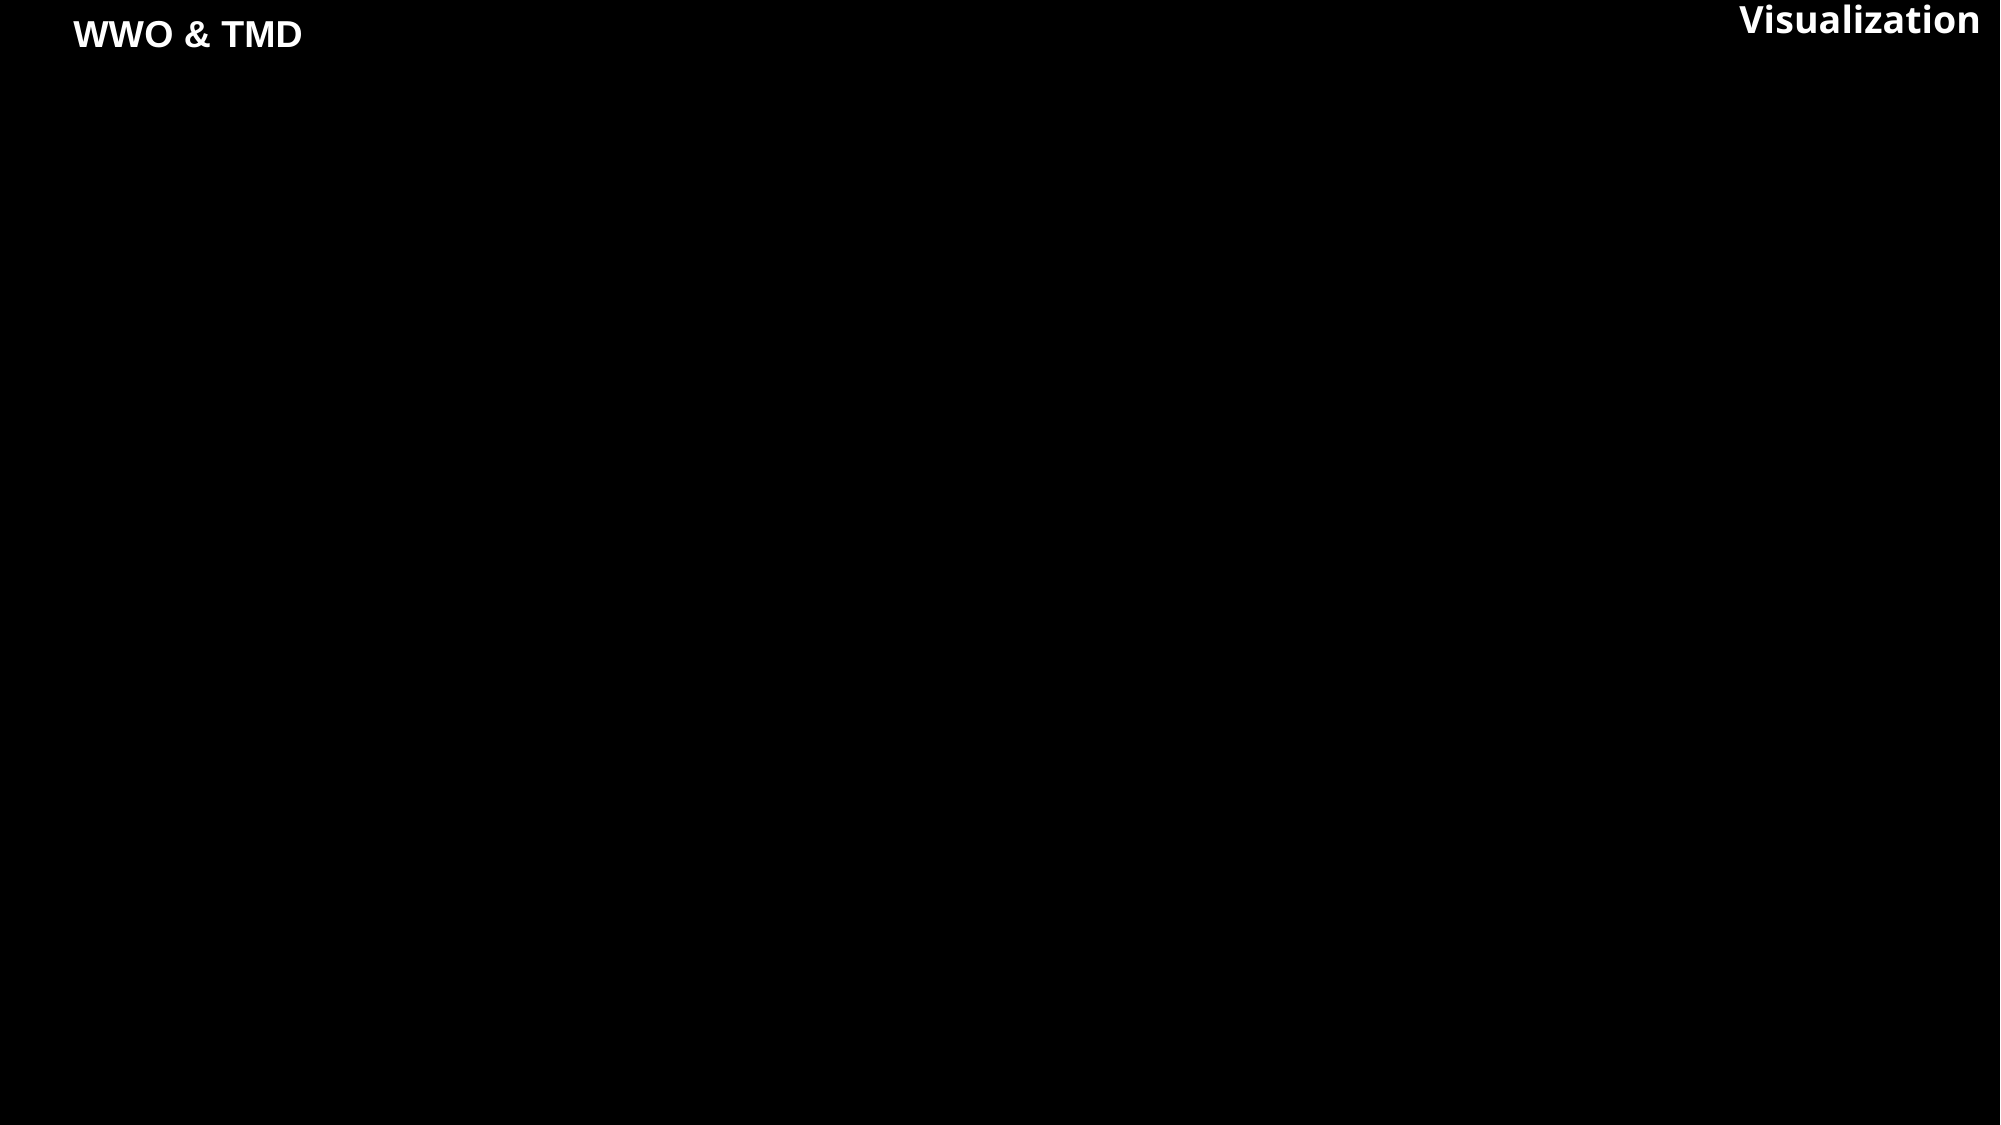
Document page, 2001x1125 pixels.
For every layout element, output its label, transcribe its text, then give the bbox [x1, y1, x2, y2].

text_box WWO & TMD [58, 13, 488, 52]
text_box Visualization [1720, 0, 2000, 38]
